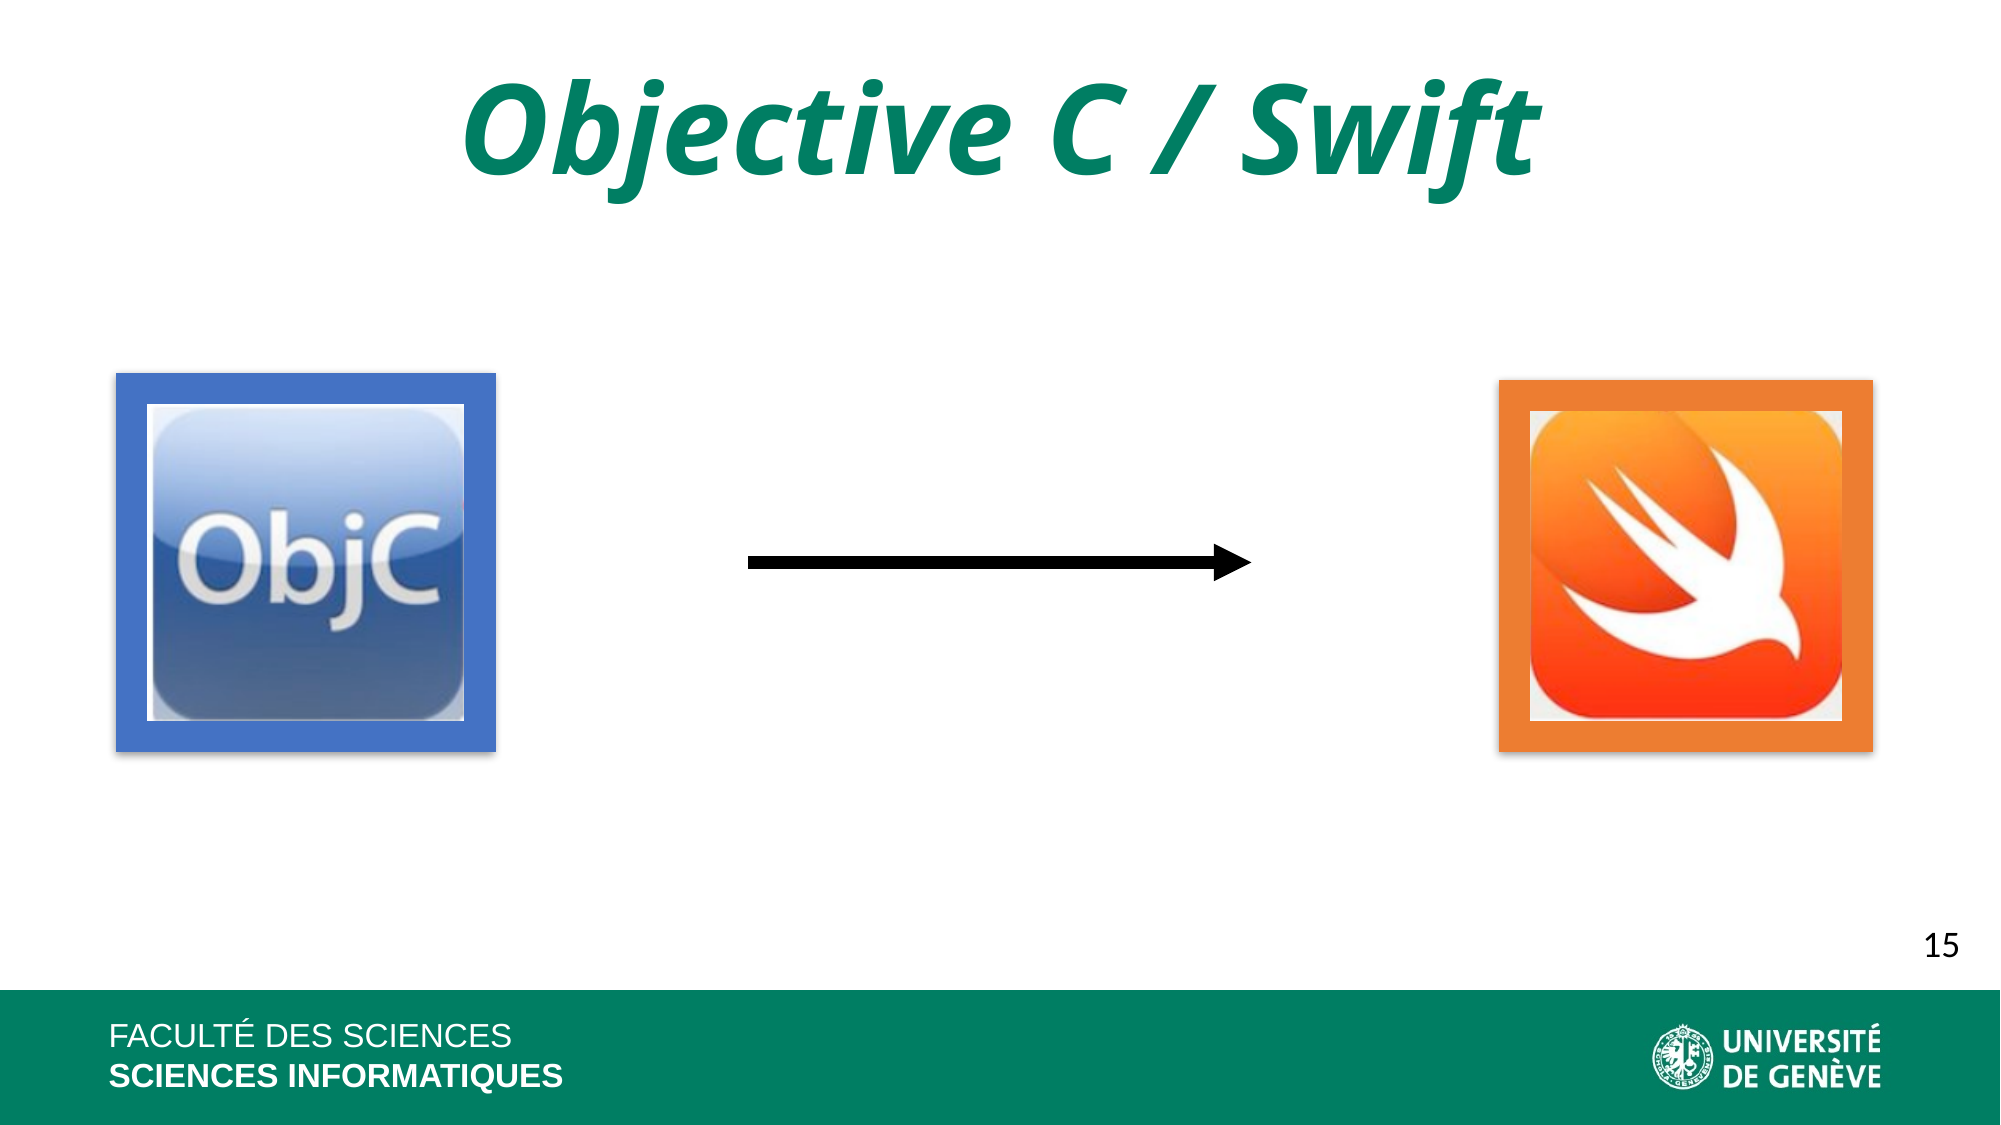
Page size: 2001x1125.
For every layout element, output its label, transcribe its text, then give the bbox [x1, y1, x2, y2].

text_box FACULTÉ DES SCIENCES SCIENCES INFORMATIQUES [93, 1006, 1409, 1102]
picture [0, 990, 2000, 1125]
picture [147, 403, 465, 722]
picture [1529, 410, 1842, 722]
text_box Objective C / Swift [147, 59, 1853, 249]
text_box 15 [1907, 912, 1982, 973]
